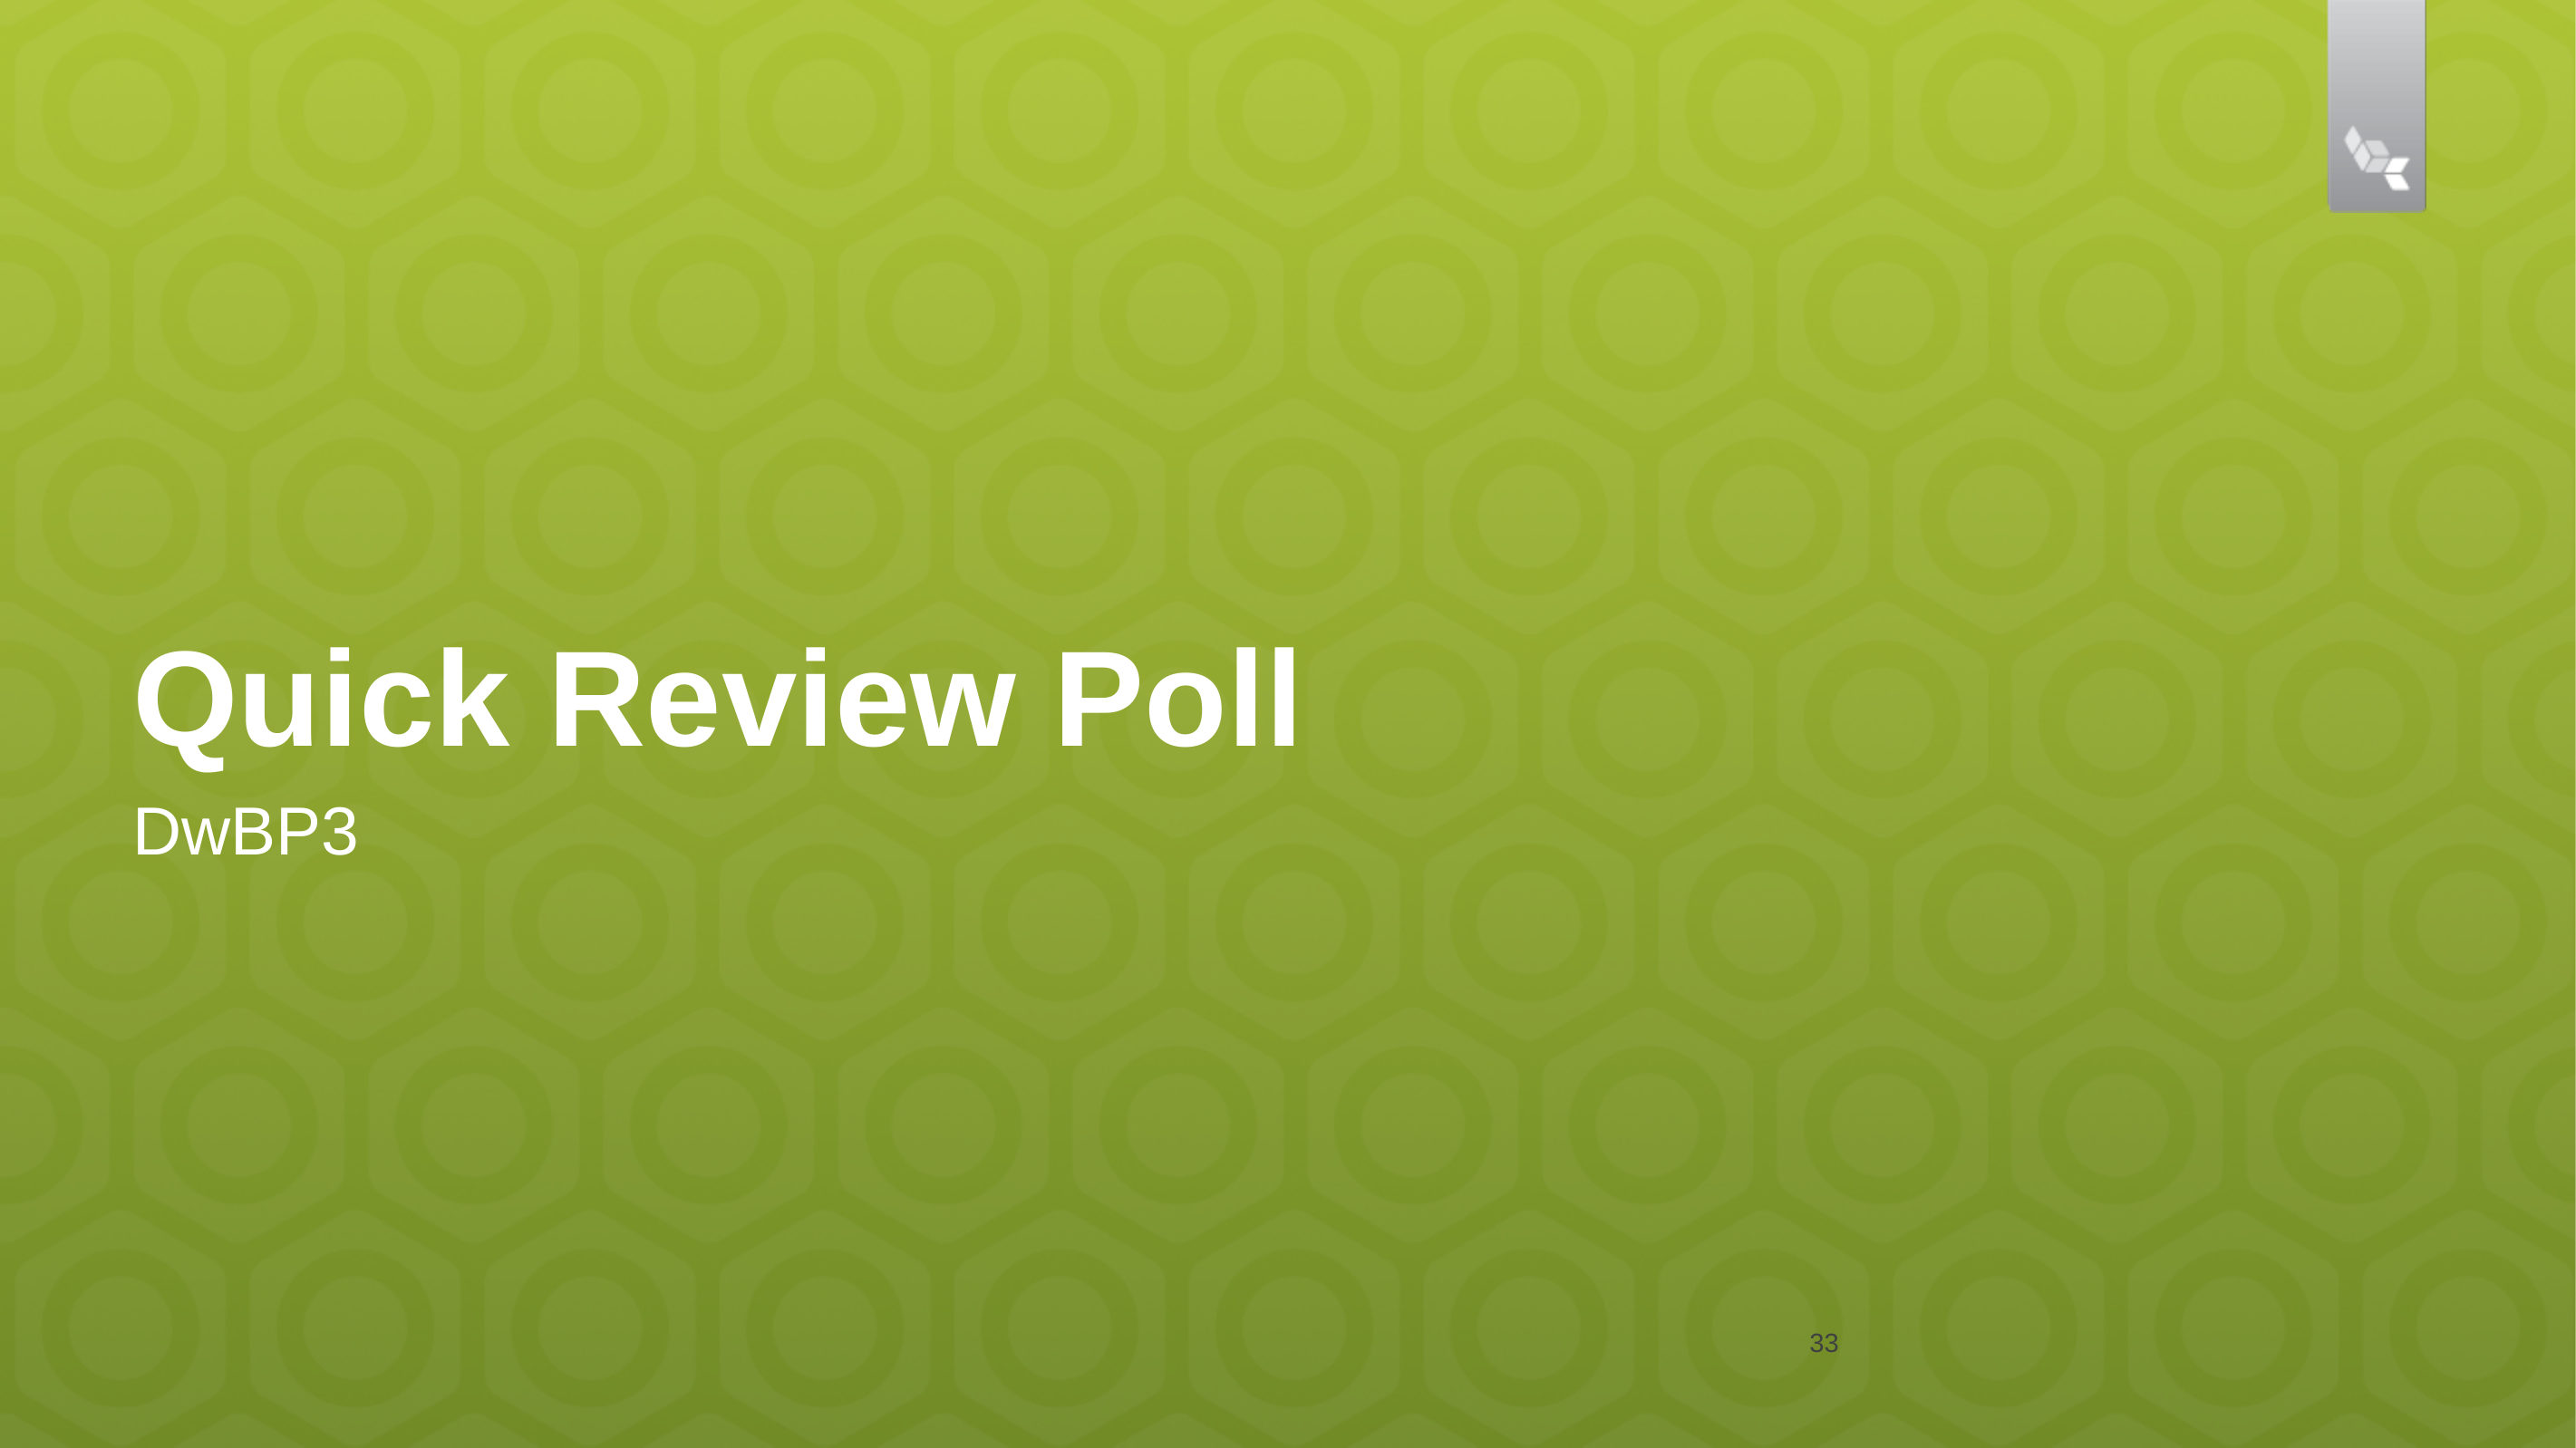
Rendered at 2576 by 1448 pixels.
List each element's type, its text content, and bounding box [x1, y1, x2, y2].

slide_number 33 [1244, 1302, 1846, 1382]
title Quick Review Poll [125, 222, 2183, 779]
picture [0, 0, 2576, 1448]
list DwBP3 [125, 779, 2420, 1360]
